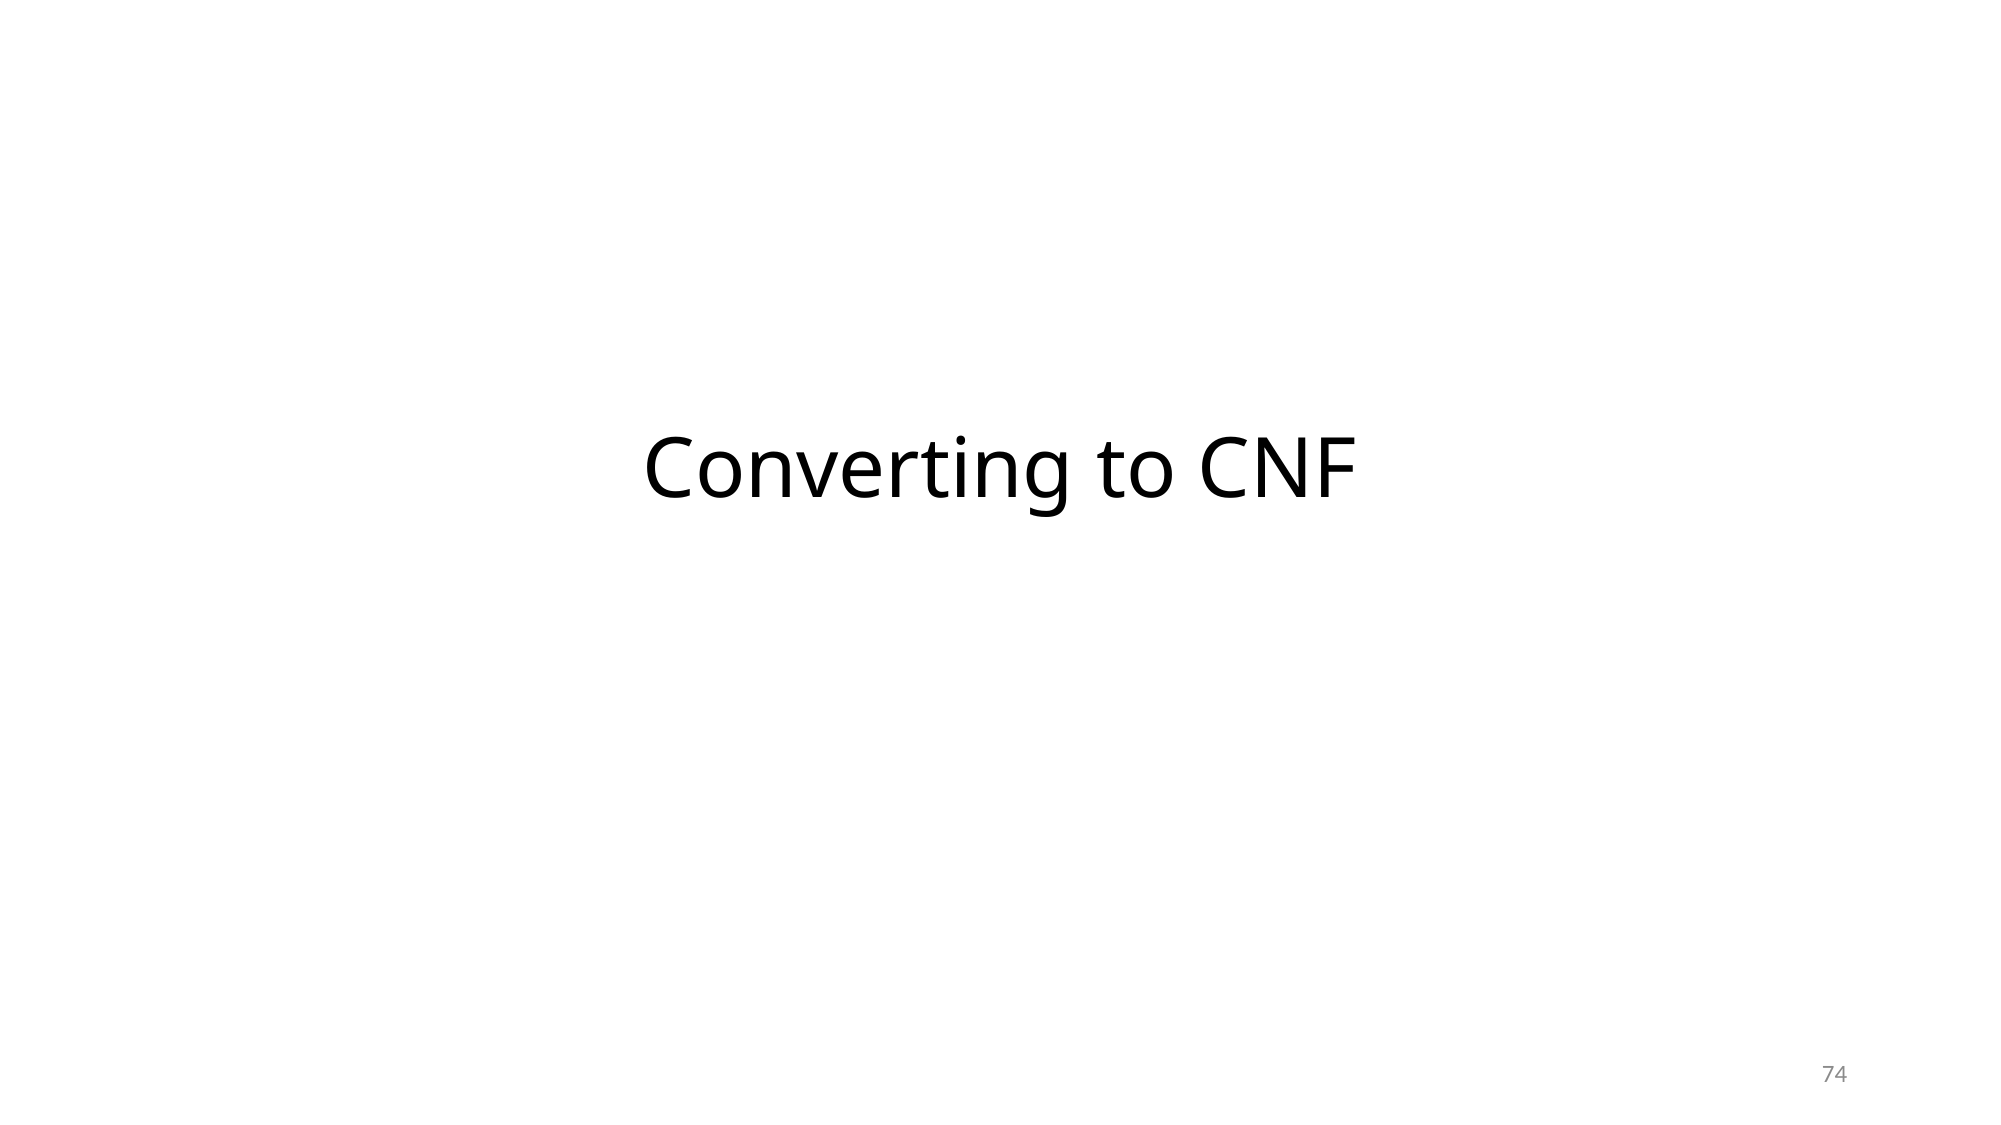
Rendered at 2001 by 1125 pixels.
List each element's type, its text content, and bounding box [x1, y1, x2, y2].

slide_number 74 [1412, 1042, 1863, 1103]
title Converting to CNF [362, 349, 1638, 591]
